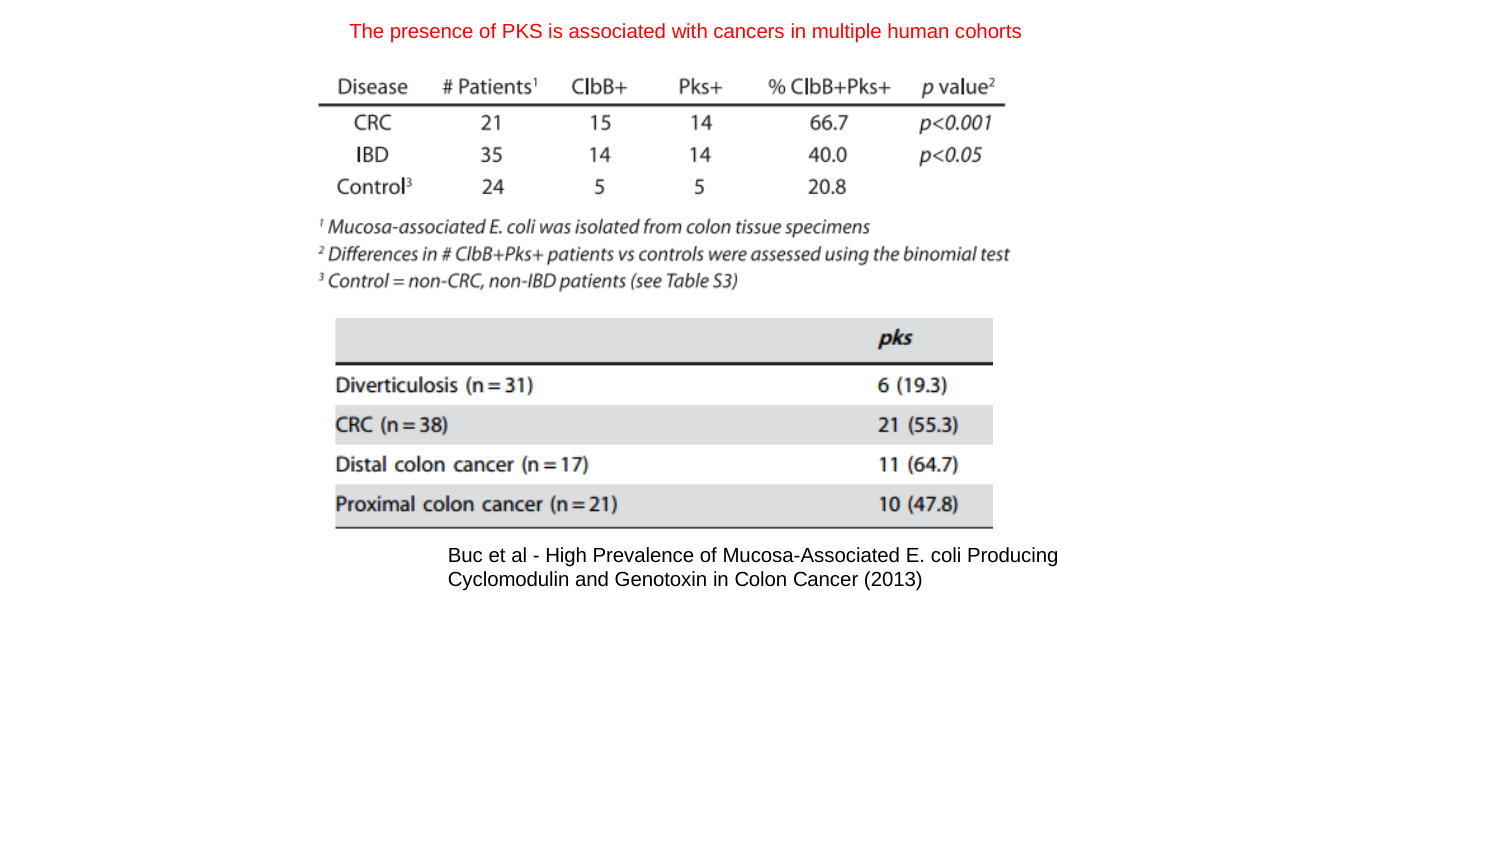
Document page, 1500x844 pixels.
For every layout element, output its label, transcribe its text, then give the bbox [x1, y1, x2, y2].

picture [330, 318, 993, 540]
picture [312, 59, 1072, 310]
text_box The presence of PKS is associated with cancers in multiple human cohorts [334, 10, 1037, 50]
text_box Buc et al - High Prevalence of Mucosa-Associated E. coli Producing Cyclomodulin and Genotoxin in Colon Cancer (2013) [433, 534, 1074, 647]
